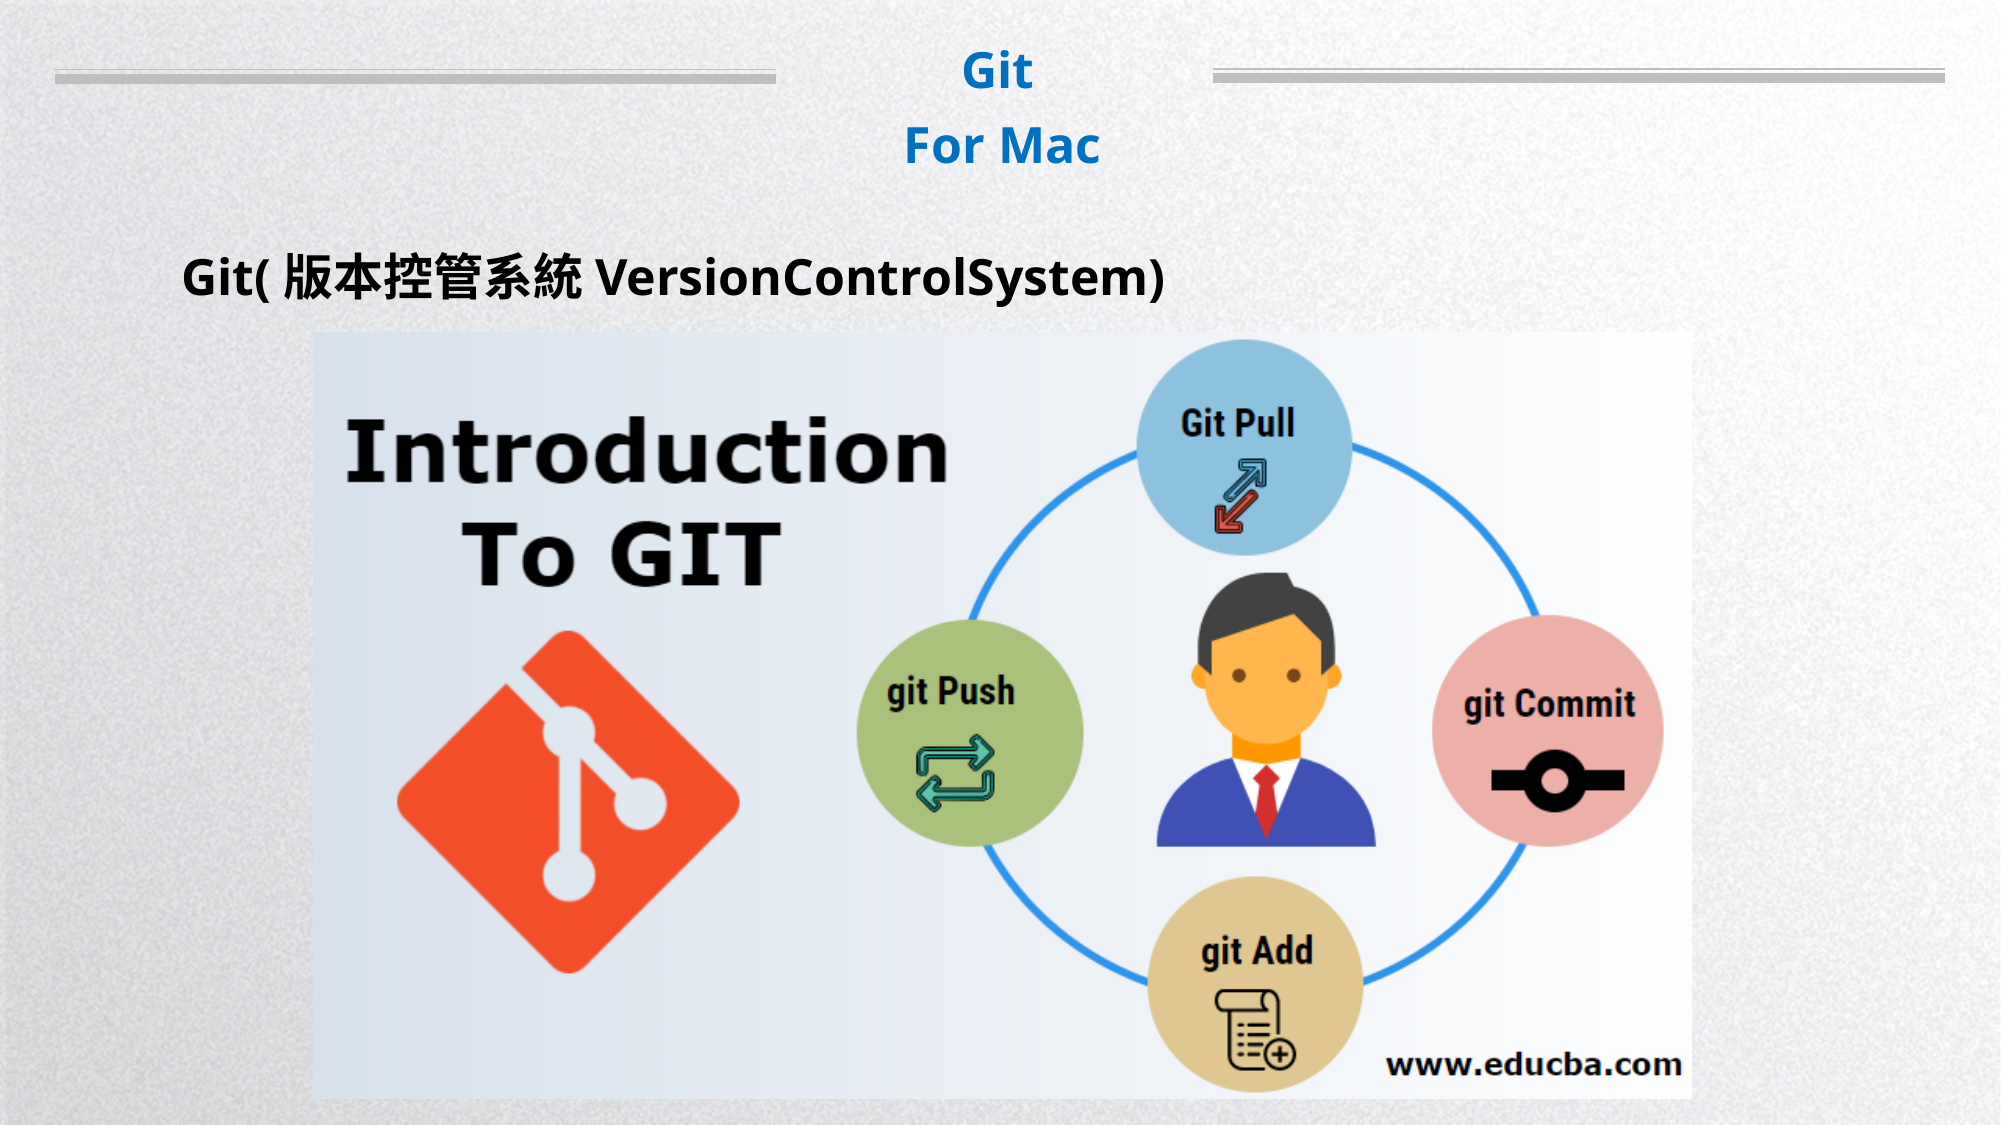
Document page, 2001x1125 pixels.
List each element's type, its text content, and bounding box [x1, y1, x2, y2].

picture [0, 0, 2001, 1125]
text_box Git(版本控管系統VersionControlSystem) [166, 208, 1839, 381]
text_box For Mac [787, 106, 1218, 182]
text_box Git [782, 30, 1213, 106]
